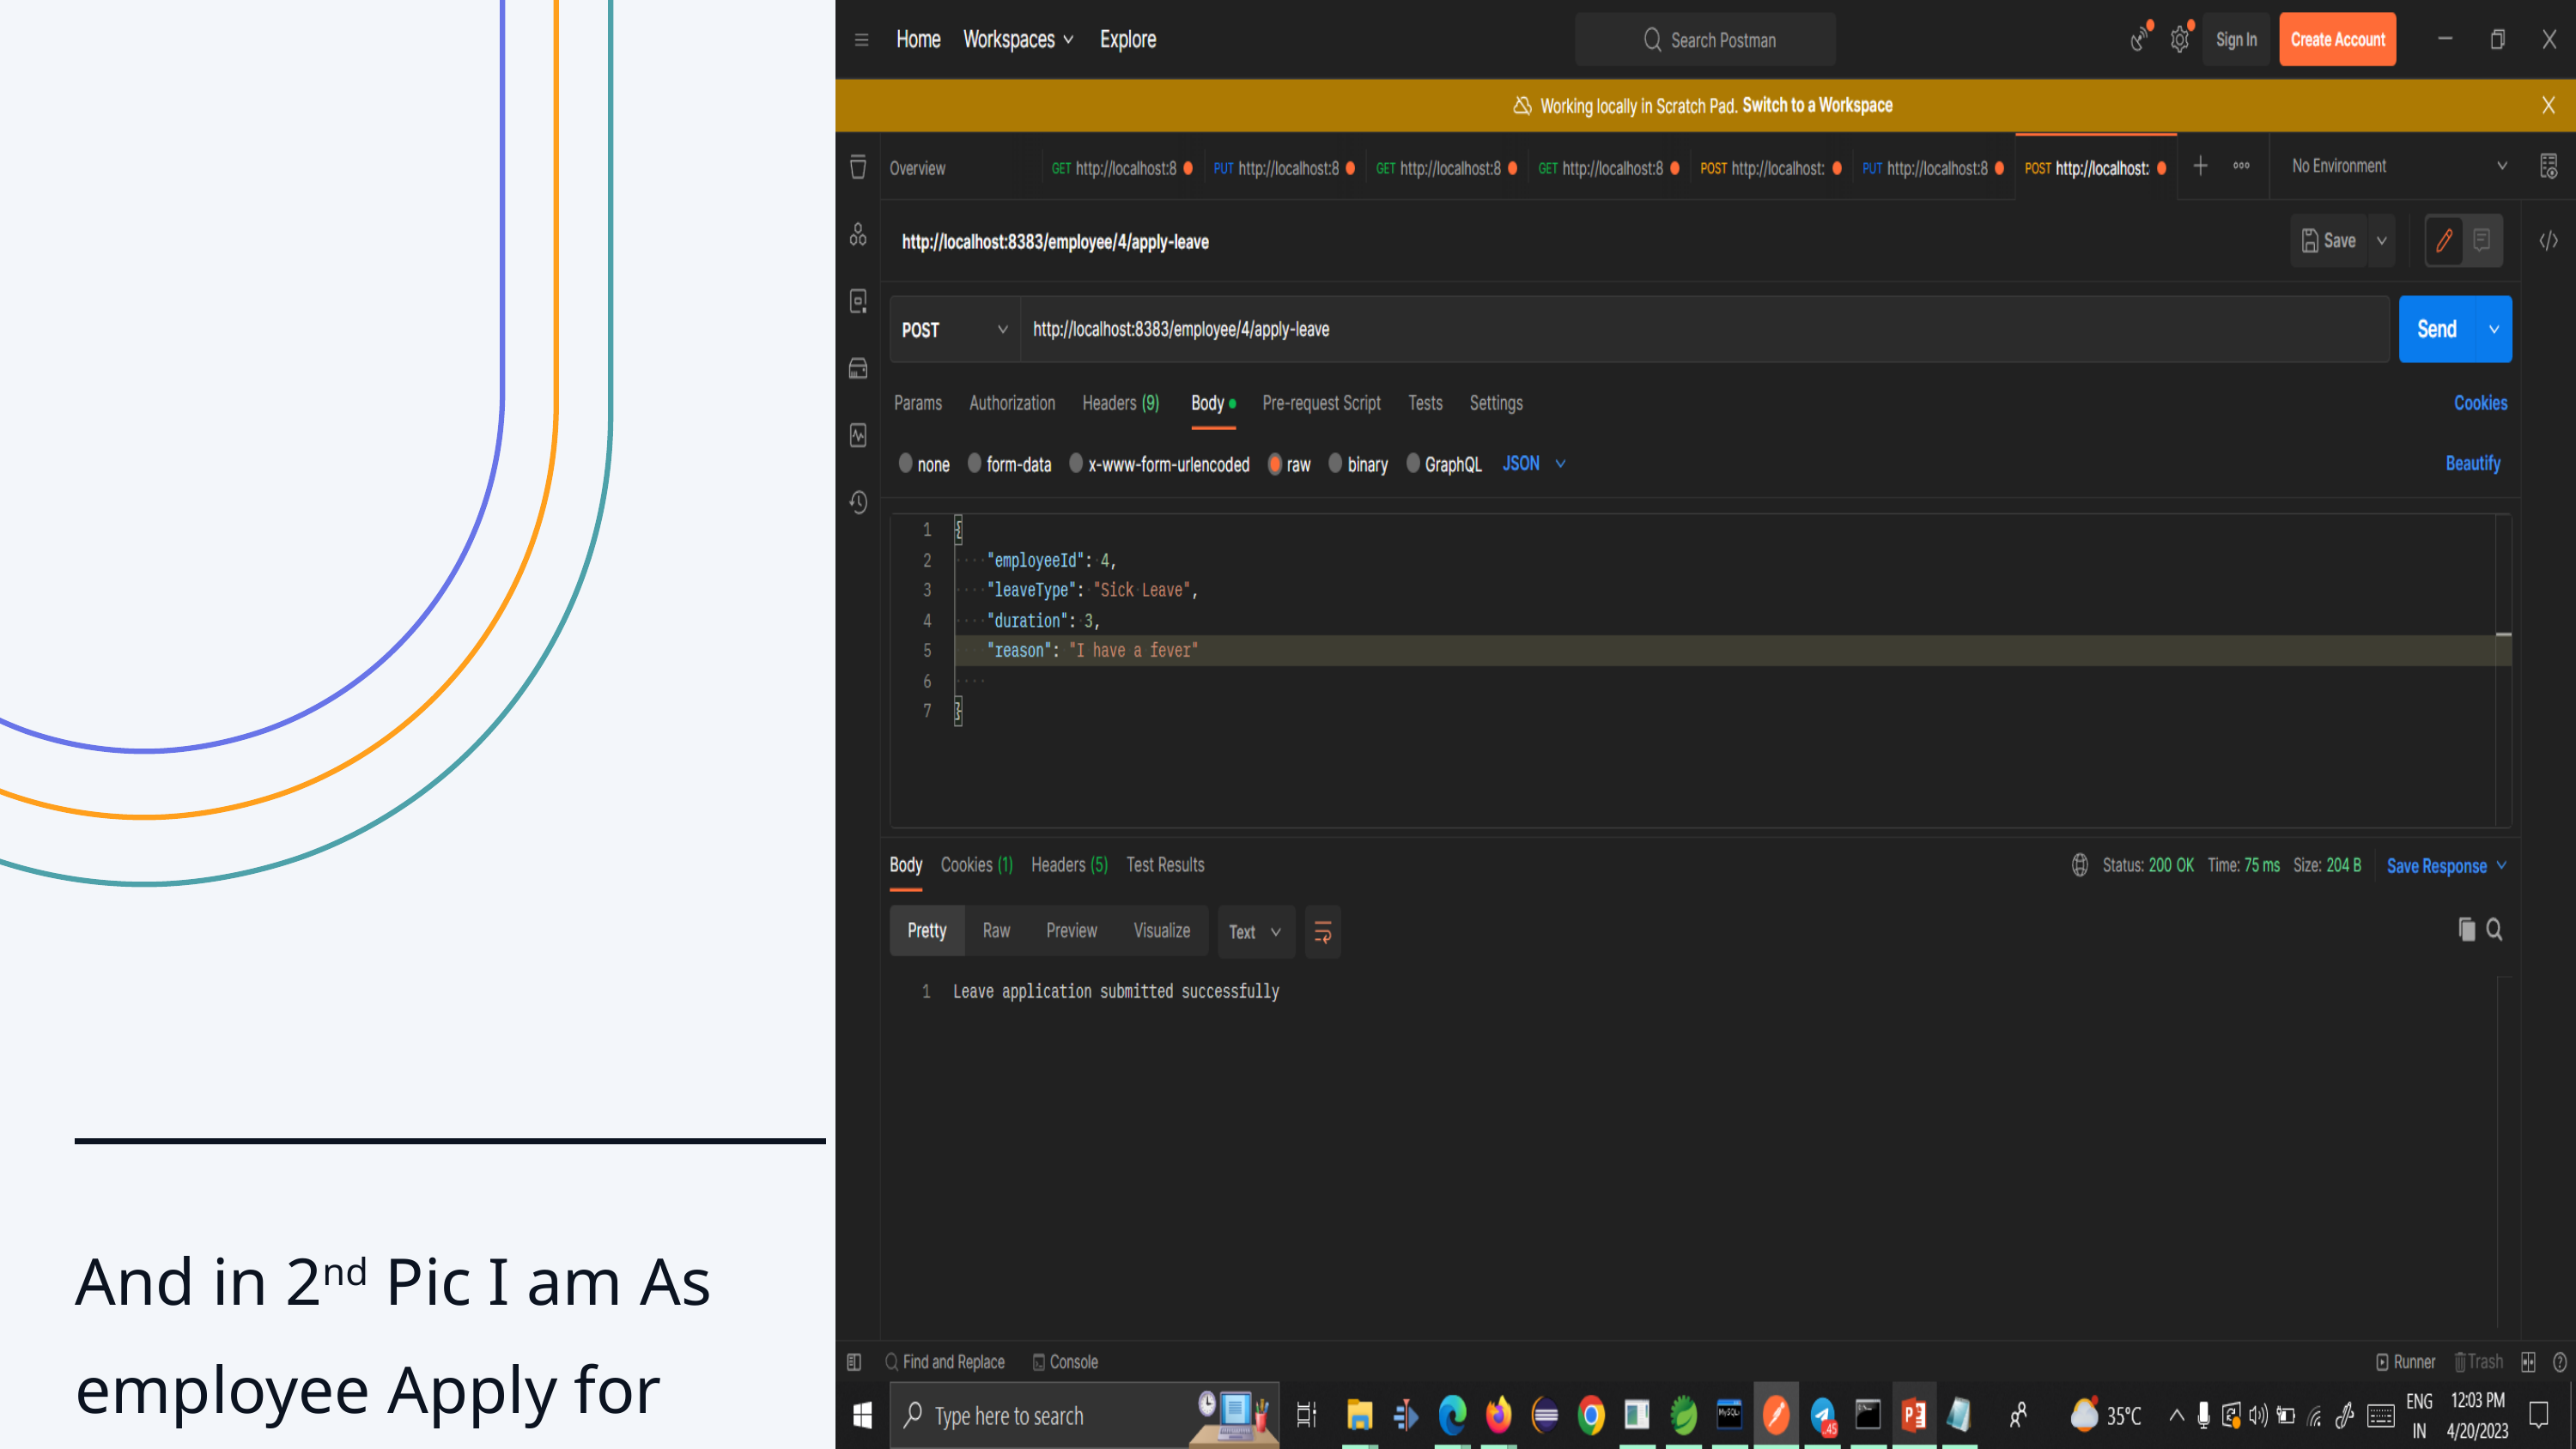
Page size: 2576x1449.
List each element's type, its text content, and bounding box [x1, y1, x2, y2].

text_box And in 2nd Pic I am As employee Apply for leave. [75, 1210, 827, 1449]
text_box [0, 0, 611, 885]
picture [835, 0, 2576, 1449]
